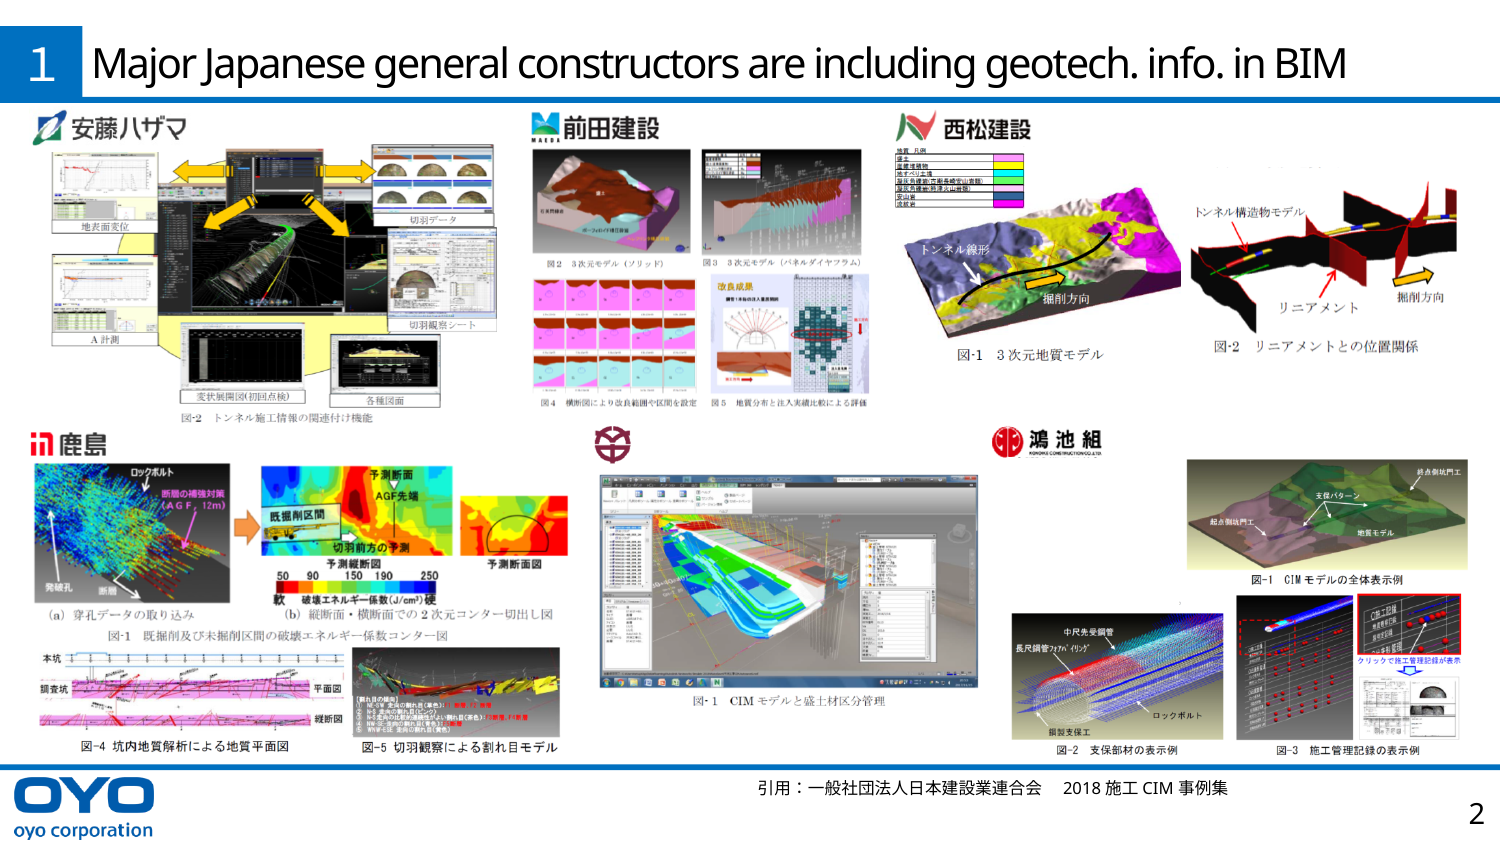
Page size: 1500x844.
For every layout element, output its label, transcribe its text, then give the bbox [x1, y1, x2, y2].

text_box 引用：一般社団法人日本建設業連合会 2018施工CIM事例集 [743, 770, 1243, 806]
title Major Japanese general constructors are including geotech. info. in BIM [82, 33, 1484, 97]
picture [598, 472, 981, 710]
picture [992, 421, 1112, 458]
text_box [878, 142, 1471, 363]
picture [29, 103, 497, 425]
text_box １ [11, 32, 73, 95]
text_box 2 [1411, 787, 1500, 833]
picture [583, 424, 651, 465]
picture [21, 426, 574, 757]
picture [14, 777, 154, 840]
picture [890, 103, 1040, 142]
picture [526, 109, 870, 411]
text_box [1008, 457, 1472, 757]
